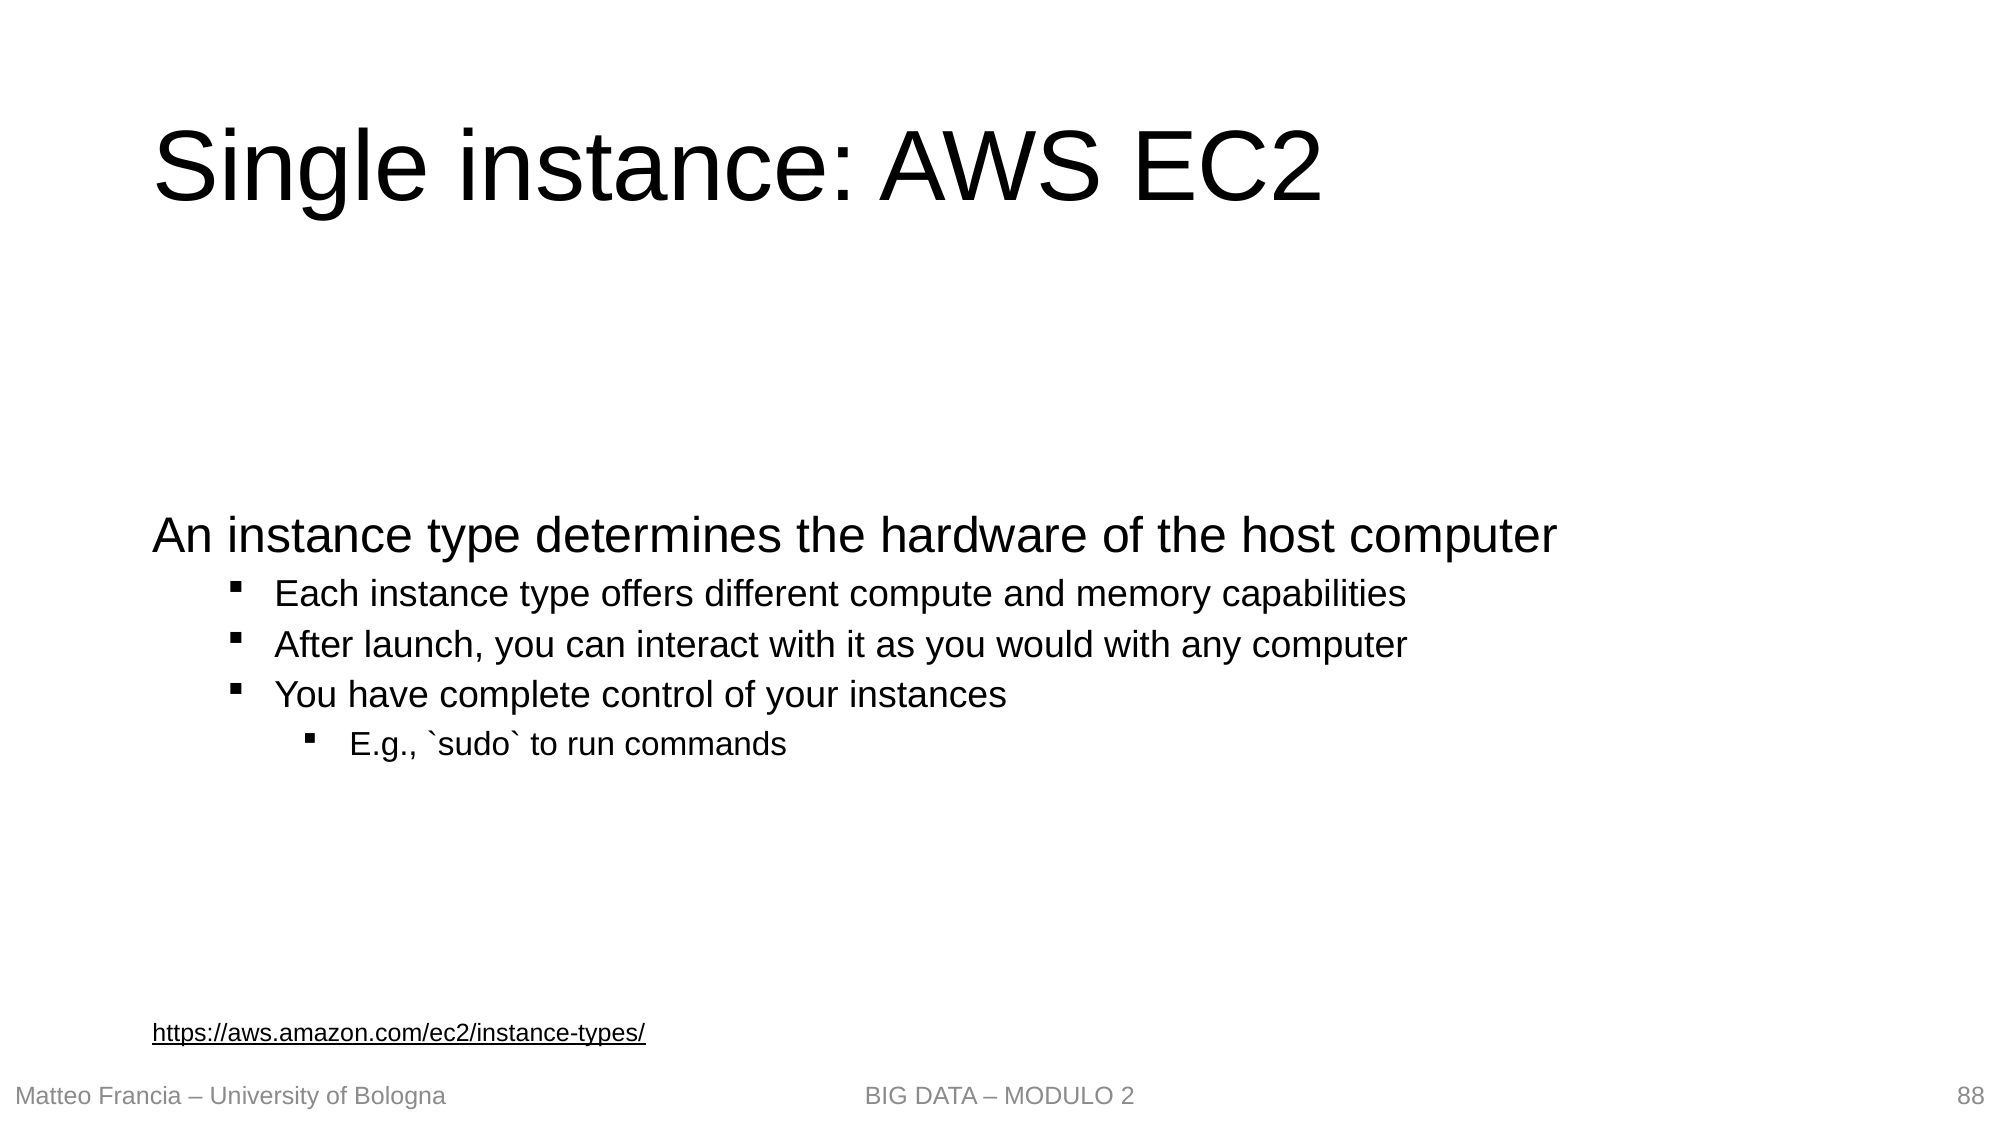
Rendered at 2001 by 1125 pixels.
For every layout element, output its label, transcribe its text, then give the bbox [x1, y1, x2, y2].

slide_number 88 [1550, 1065, 2000, 1125]
footer Matteo Francia – University of Bologna [0, 1065, 466, 1125]
title Single instance: AWS EC2 [137, 59, 1863, 278]
list An instance type determines the hardware of the host computer Each instance type offers different compute and memory capabilities After launch, you can interact with it as you would with any computer You have complete control of your instances E.g., `sudo` to run commands [137, 278, 1863, 993]
list https://aws.amazon.com/ec2/instance-types/ [137, 1003, 1863, 1064]
